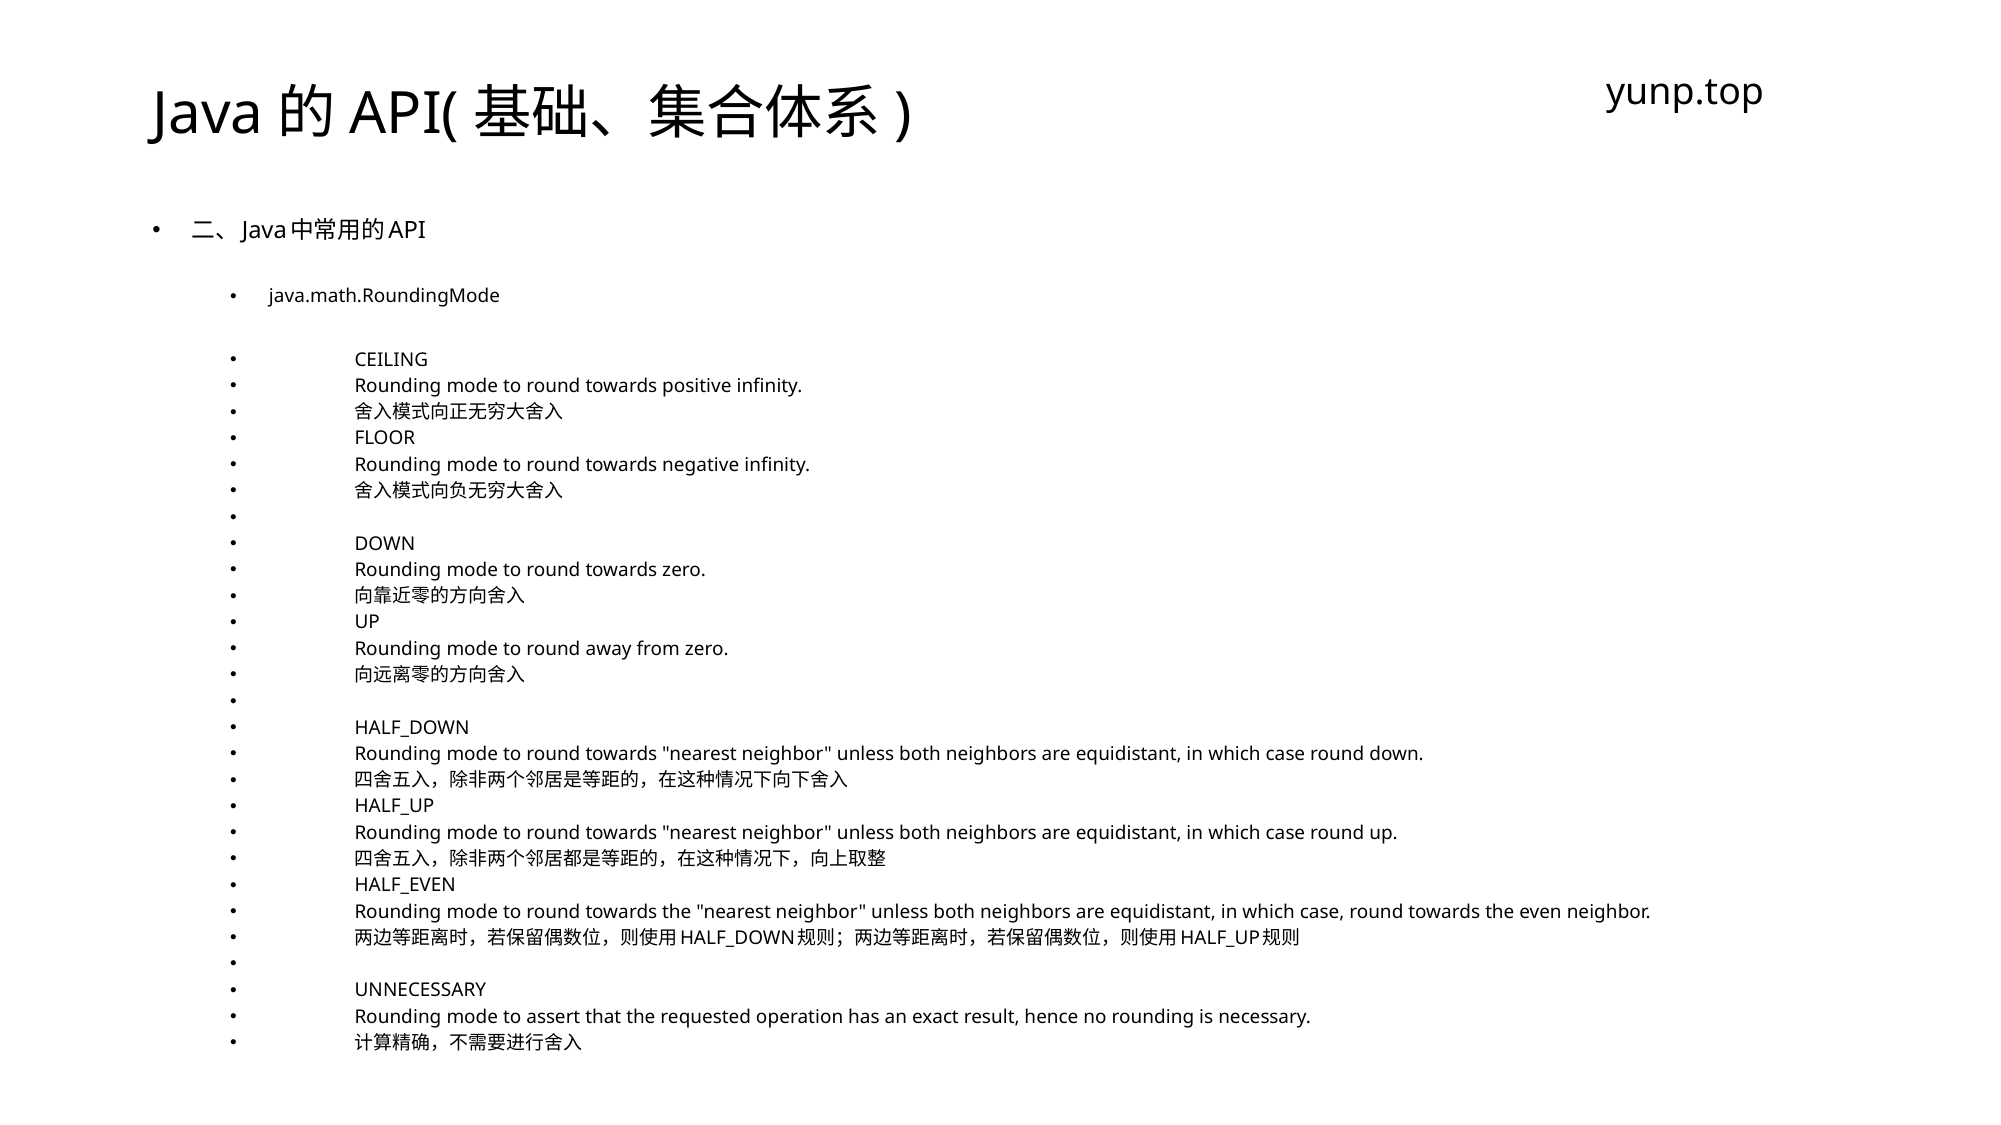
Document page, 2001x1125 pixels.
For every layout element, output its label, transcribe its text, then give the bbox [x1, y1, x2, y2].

title Java的API(基础、集合体系) [137, 59, 1592, 171]
text_box yunp.top [1591, 59, 1844, 120]
list 二、Java中常用的API java.math.RoundingMode CEILING Rounding mode to round towards positive infinity. 舍入模式向正无穷大舍入 FLOOR Rounding mode to round towards negative infinity. 舍入模式向负无穷大舍入 DOWN Rounding mode to round towards zero. 向靠近零的方向舍入 UP Rounding mode to round away from zero. 向远离零的方向舍入 HALF_DOWN Rounding mode to round towards "nearest neighbor" unless both neighbors are equidistant, in which case round down. 四舍五入，除非两个邻居是等距的，在这种情况下向下舍入 HALF_UP Rounding mode to round towards "nearest neighbor" unless both neighbors are equidistant, in which case round up. 四舍五入，除非两个邻居都是等距的，在这种情况下，向上取整 HALF_EVEN Rounding mode to round towards the "nearest neighbor" unless both neighbors are equidistant, in which case, round towards the even neighbor. 两边等距离时，若保留偶数位，则使用HALF_DOWN规则；两边等距离时，若保留偶数位，则使用HALF_UP规则 UNNECESSARY Rounding mode to assert that the requested operation has an exact result, hence no rounding is necessary. 计算精确，不需要进行舍入 [137, 210, 1863, 1066]
